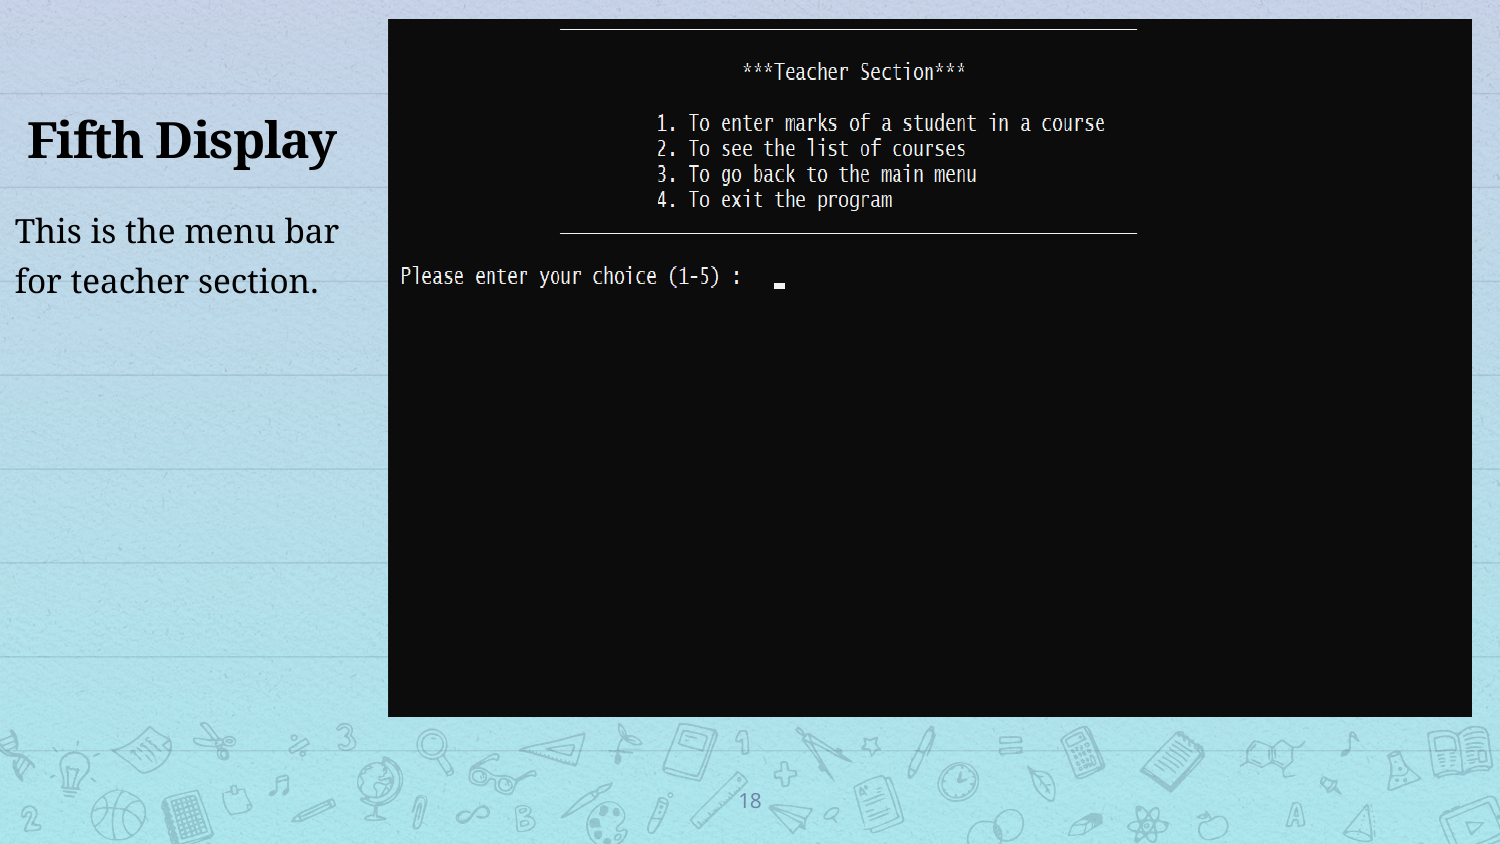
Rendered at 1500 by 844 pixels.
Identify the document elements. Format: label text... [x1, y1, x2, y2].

text_box Fifth Display [12, 113, 356, 176]
picture [0, 0, 1500, 844]
text_box This is the menu bar for teacher section. [0, 192, 370, 272]
slide_number 18 [705, 779, 795, 825]
